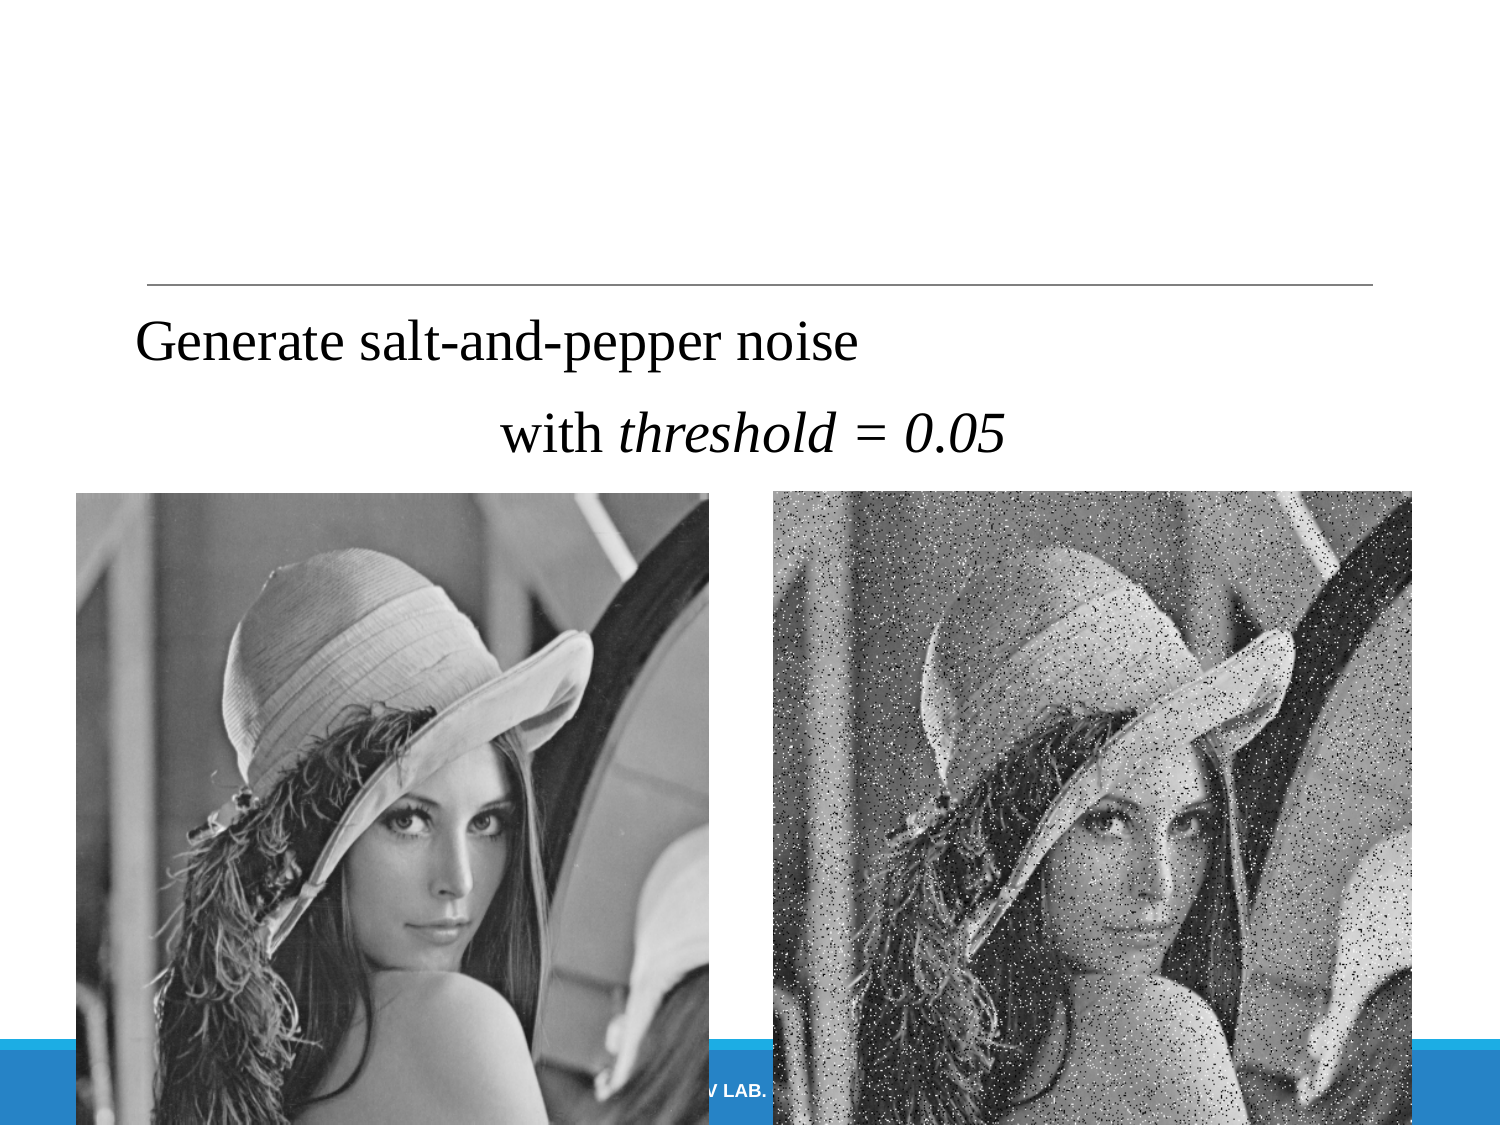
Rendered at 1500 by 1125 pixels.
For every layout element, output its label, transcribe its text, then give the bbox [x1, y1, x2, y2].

picture [773, 491, 1412, 1125]
footer DC & CV LAB. CSIE NTU [713, 1059, 768, 1120]
picture [76, 492, 709, 1125]
list Generate salt-and-pepper noise with threshold = 0.05 [135, 302, 1373, 963]
